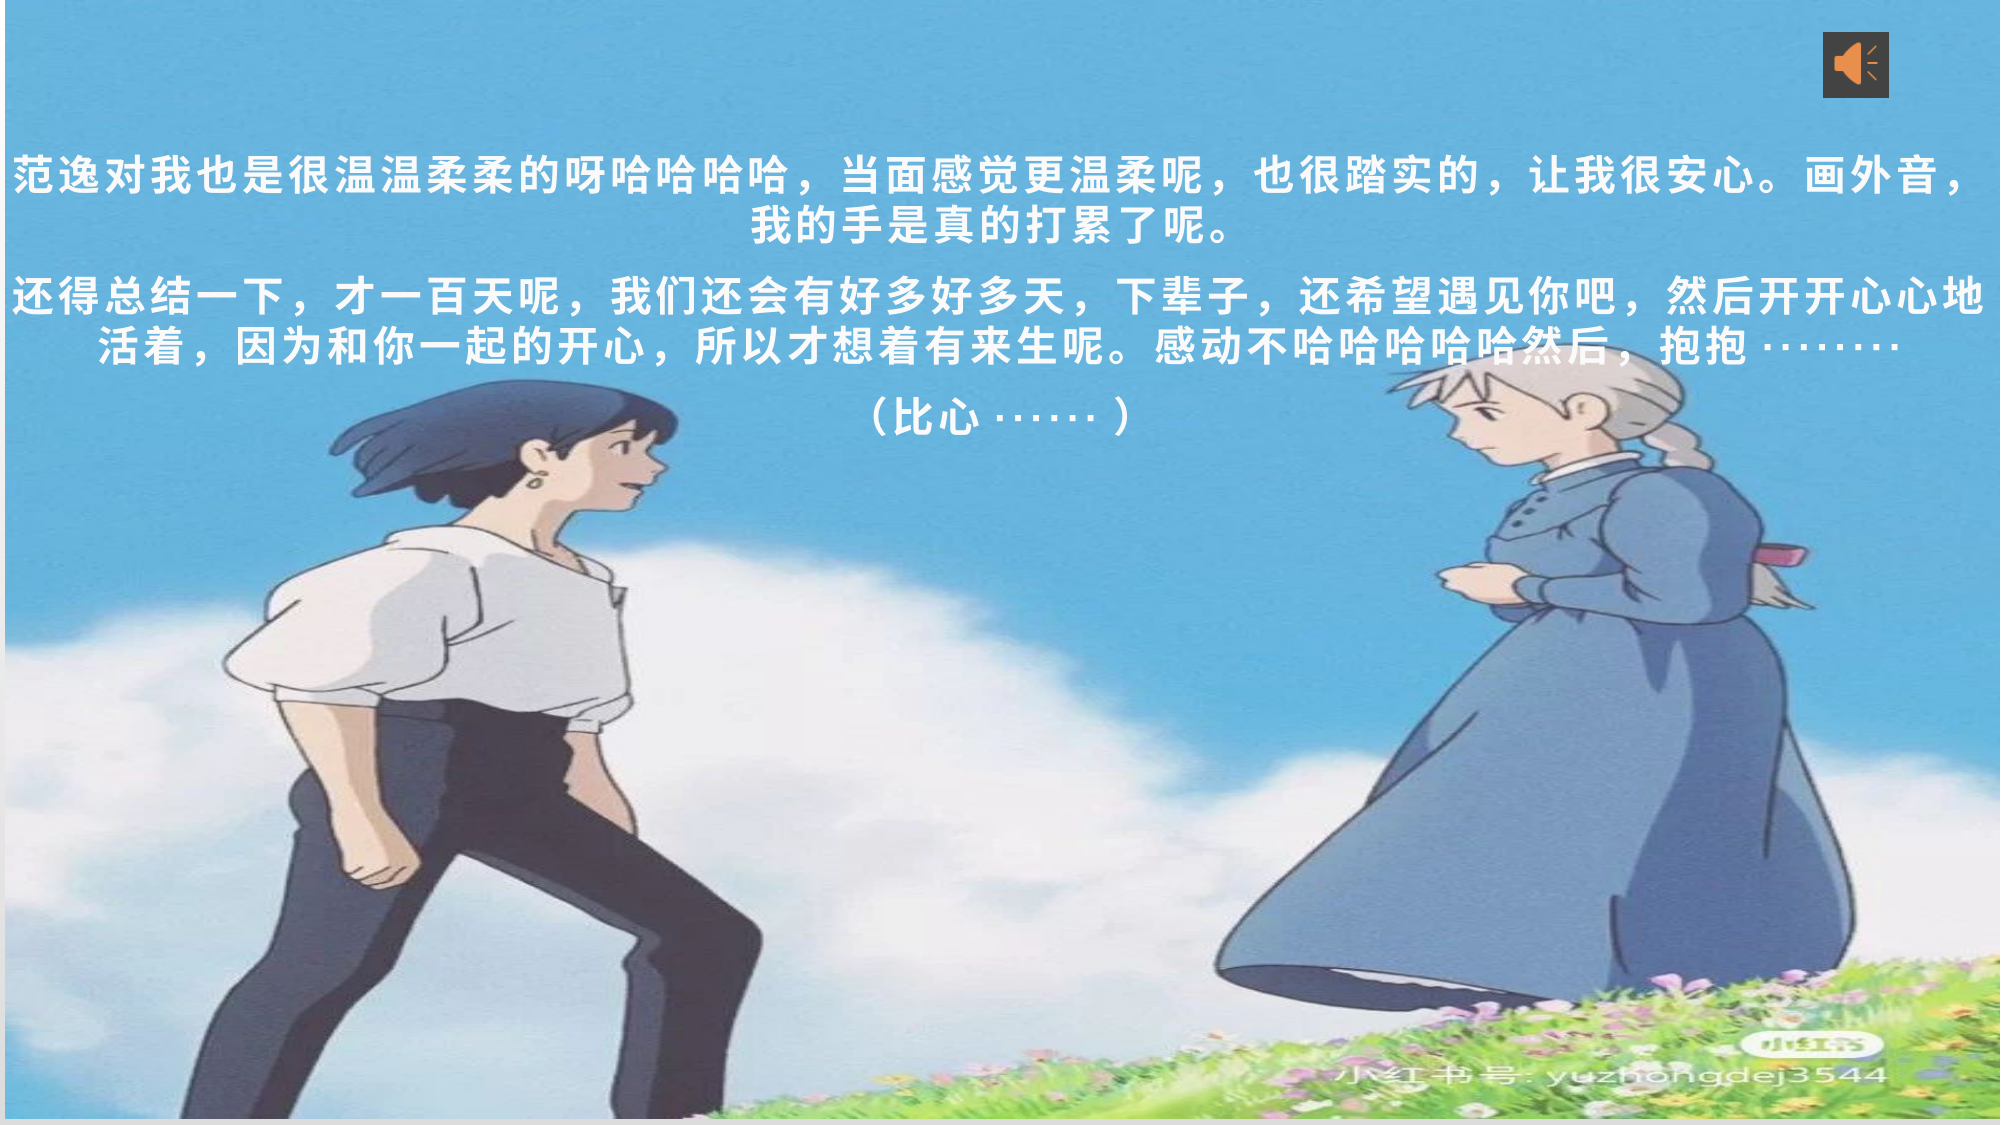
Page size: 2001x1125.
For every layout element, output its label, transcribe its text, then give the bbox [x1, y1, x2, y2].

subtitle 范逸对我也是很温温柔柔的呀哈哈哈哈，当面感觉更温柔呢，也很踏实的，让我很安心。画外音，我的手是真的打累了呢。 还得总结一下，才一百天呢，我们还会有好多好多天，下辈子，还希望遇见你吧，然后开开心心地活着，因为和你一起的开心，所以才想着有来生呢。感动不哈哈哈哈哈然后，抱抱········ （比心······） [0, 0, 2000, 1125]
picture [5, 0, 2000, 1119]
